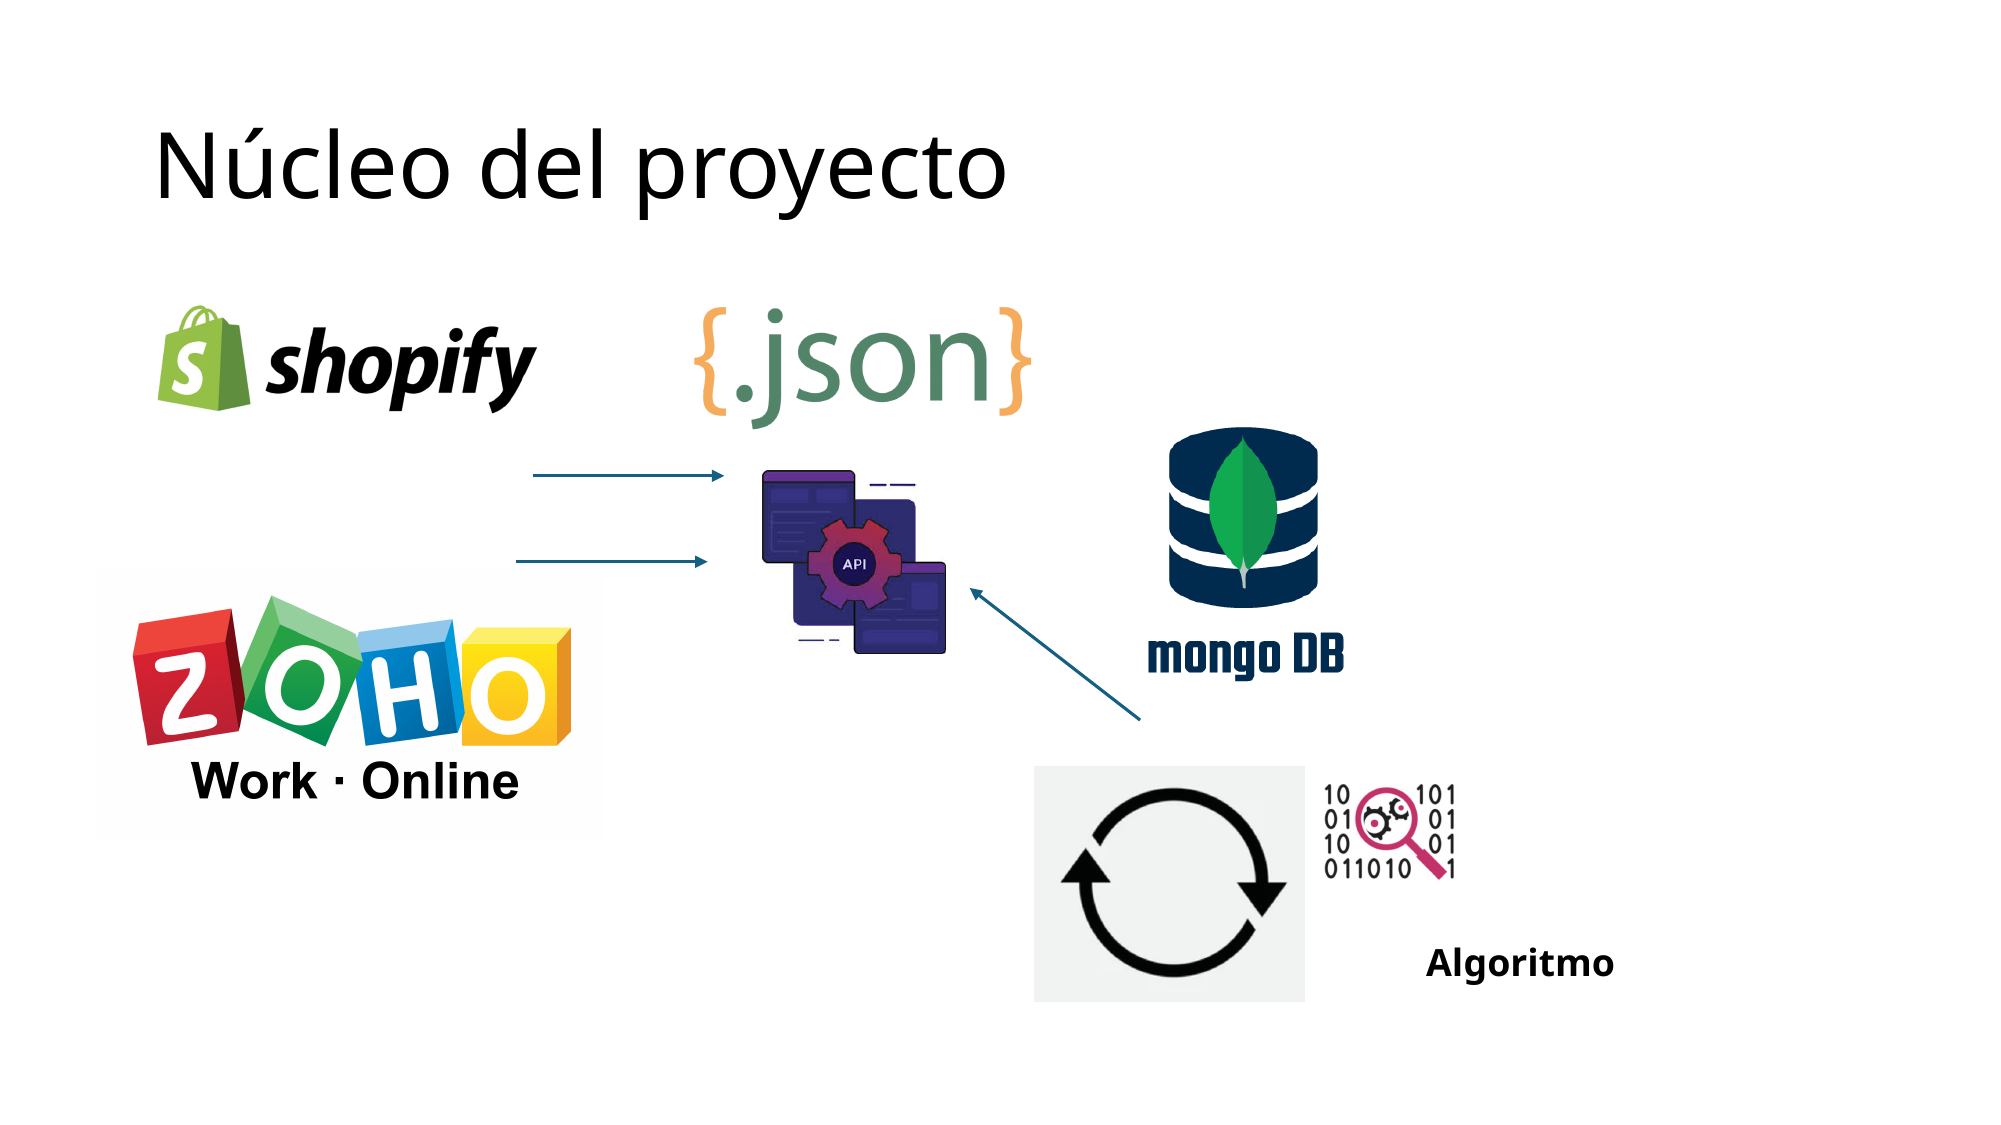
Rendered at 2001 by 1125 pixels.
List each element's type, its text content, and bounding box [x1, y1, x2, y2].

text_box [969, 587, 1141, 721]
picture [1034, 765, 1306, 1002]
picture [94, 570, 602, 841]
text_box Algoritmo [1411, 931, 1912, 992]
title Núcleo del proyecto [137, 59, 1863, 278]
picture [1145, 427, 1347, 698]
picture [762, 470, 947, 655]
picture [1321, 774, 1461, 885]
picture [670, 285, 1056, 441]
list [136, 245, 563, 477]
